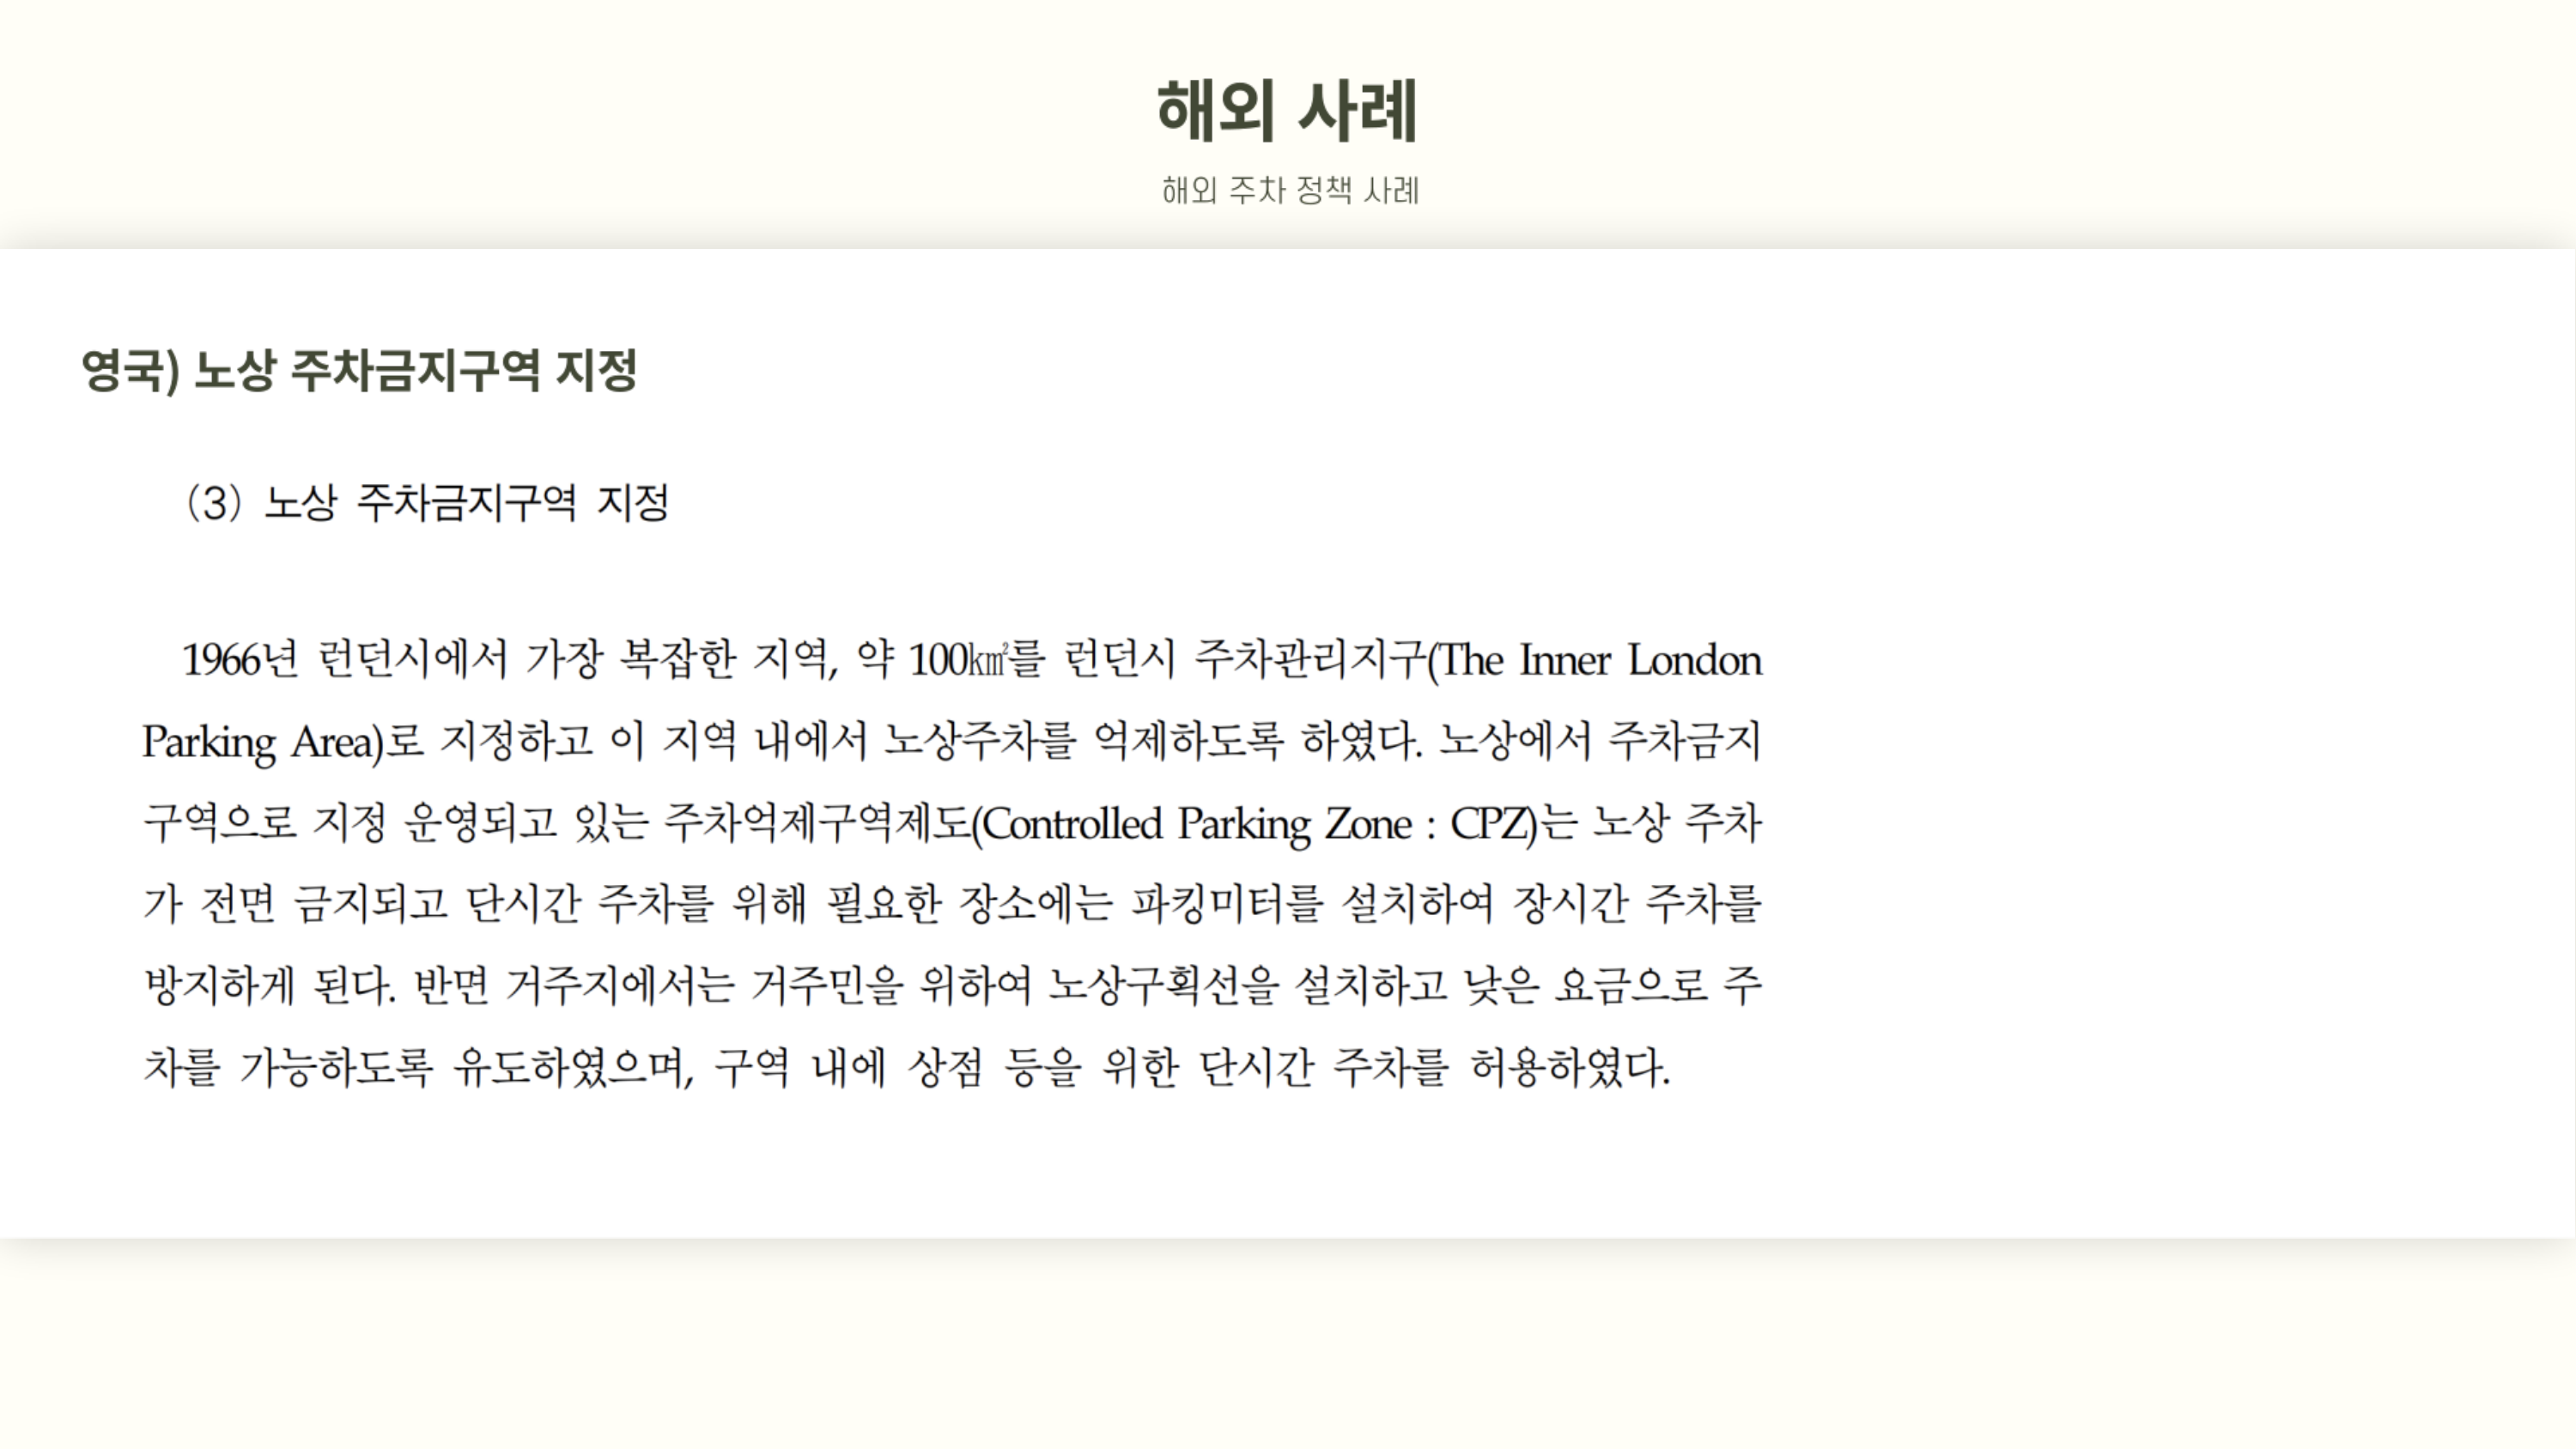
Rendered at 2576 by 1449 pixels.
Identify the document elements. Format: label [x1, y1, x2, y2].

text_box [94, 462, 1814, 1156]
picture [0, 0, 2576, 1449]
text_box [0, 249, 2575, 1240]
picture [73, 331, 658, 417]
